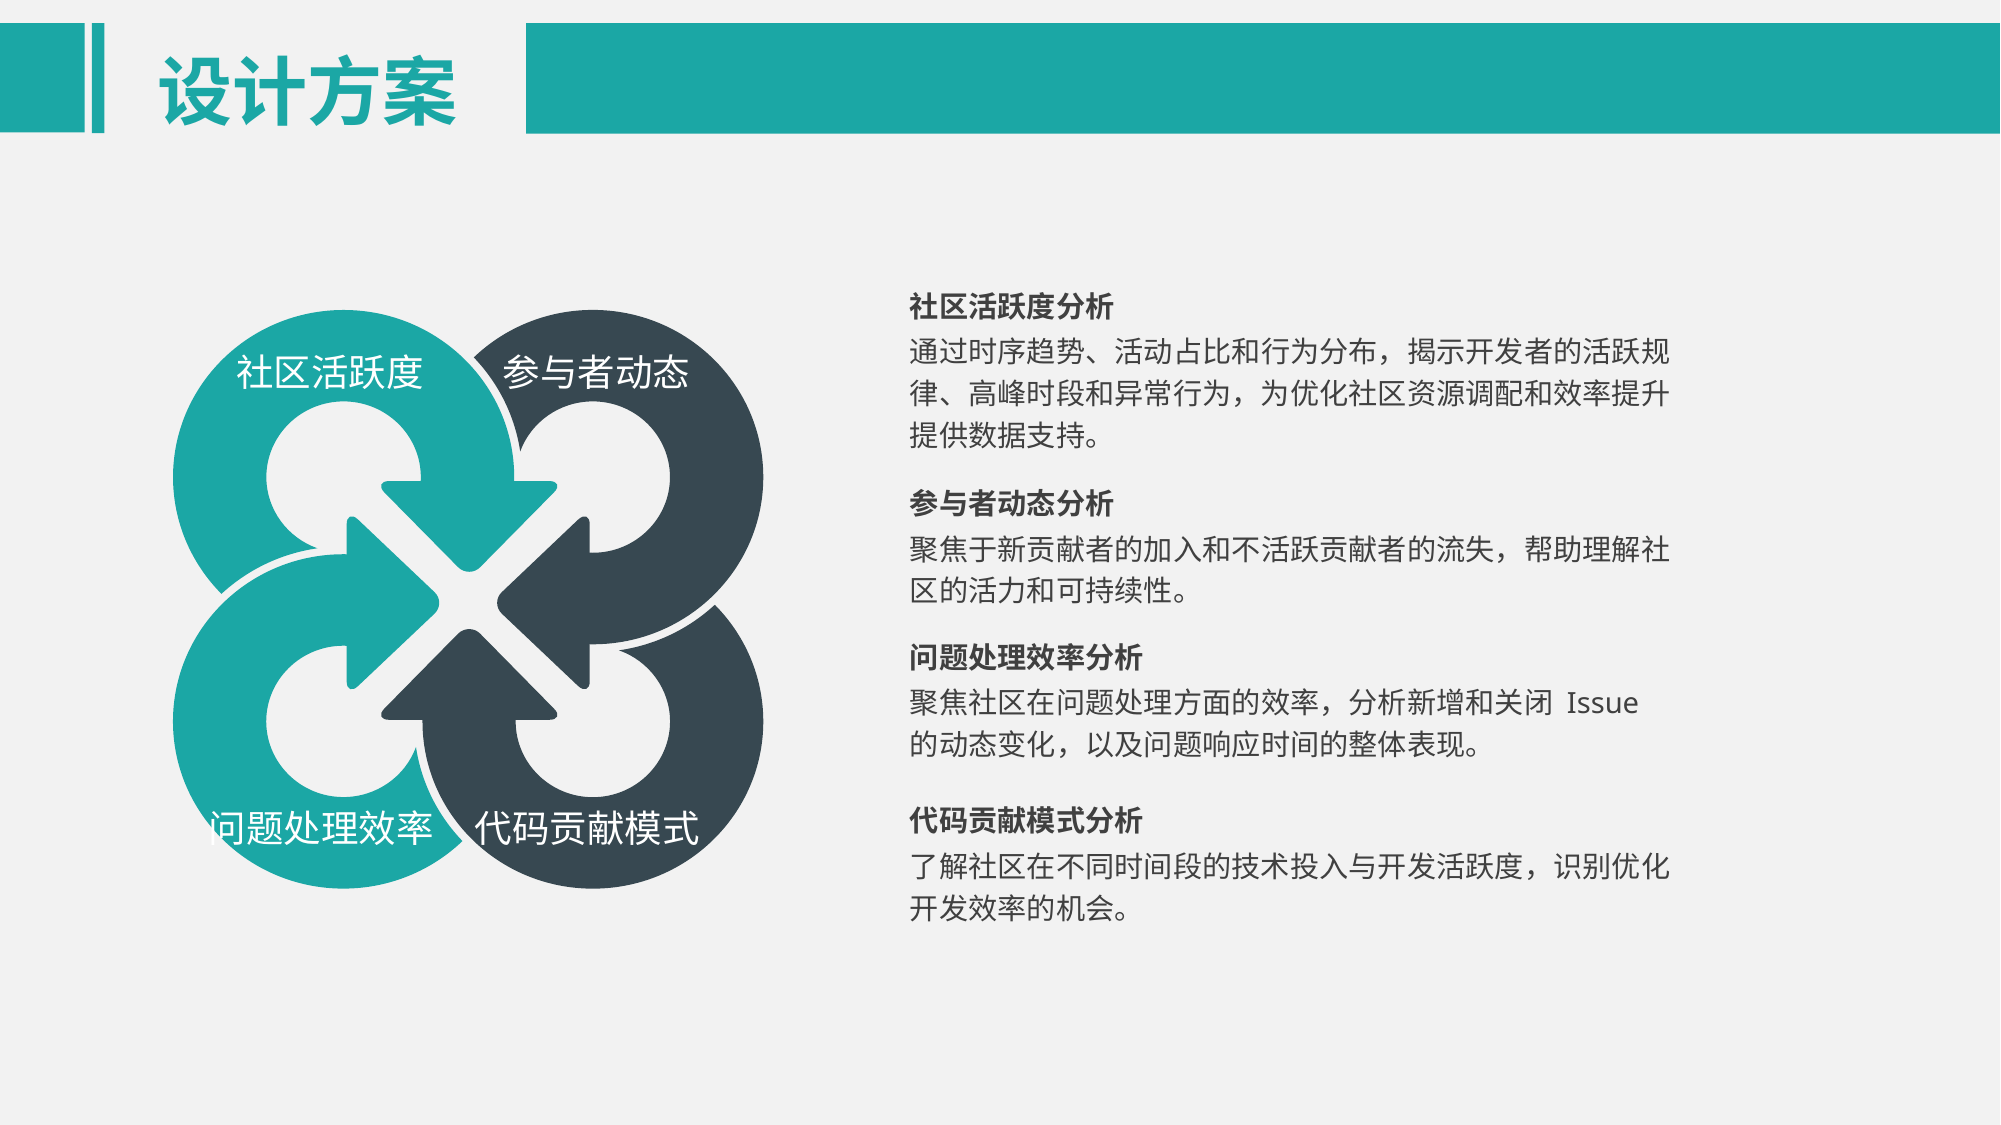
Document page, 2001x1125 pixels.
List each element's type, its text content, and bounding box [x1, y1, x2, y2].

text_box 社区活跃度分析 [909, 281, 1353, 318]
text_box 设计方案 [142, 19, 473, 142]
text_box 问题处理效率分析 [909, 632, 1353, 669]
text_box 聚焦于新贡献者的加入和不活跃贡献者的流失，帮助理解社区的活力和可持续性。 [909, 523, 1674, 597]
text_box 聚焦社区在问题处理方面的效率，分析新增和关闭 Issue 的动态变化，以及问题响应时间的整体表现。 [909, 677, 1674, 751]
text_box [172, 309, 764, 889]
text_box 通过时序趋势、活动占比和行为分布，揭示开发者的活跃规律、高峰时段和异常行为，为优化社区资源调配和效率提升提供数据支持。 [909, 326, 1674, 400]
text_box 了解社区在不同时间段的技术投入与开发活跃度，识别优化开发效率的机会。 [909, 841, 1674, 914]
text_box 参与者动态分析 [909, 478, 1353, 515]
text_box 代码贡献模式分析 [909, 795, 1353, 832]
